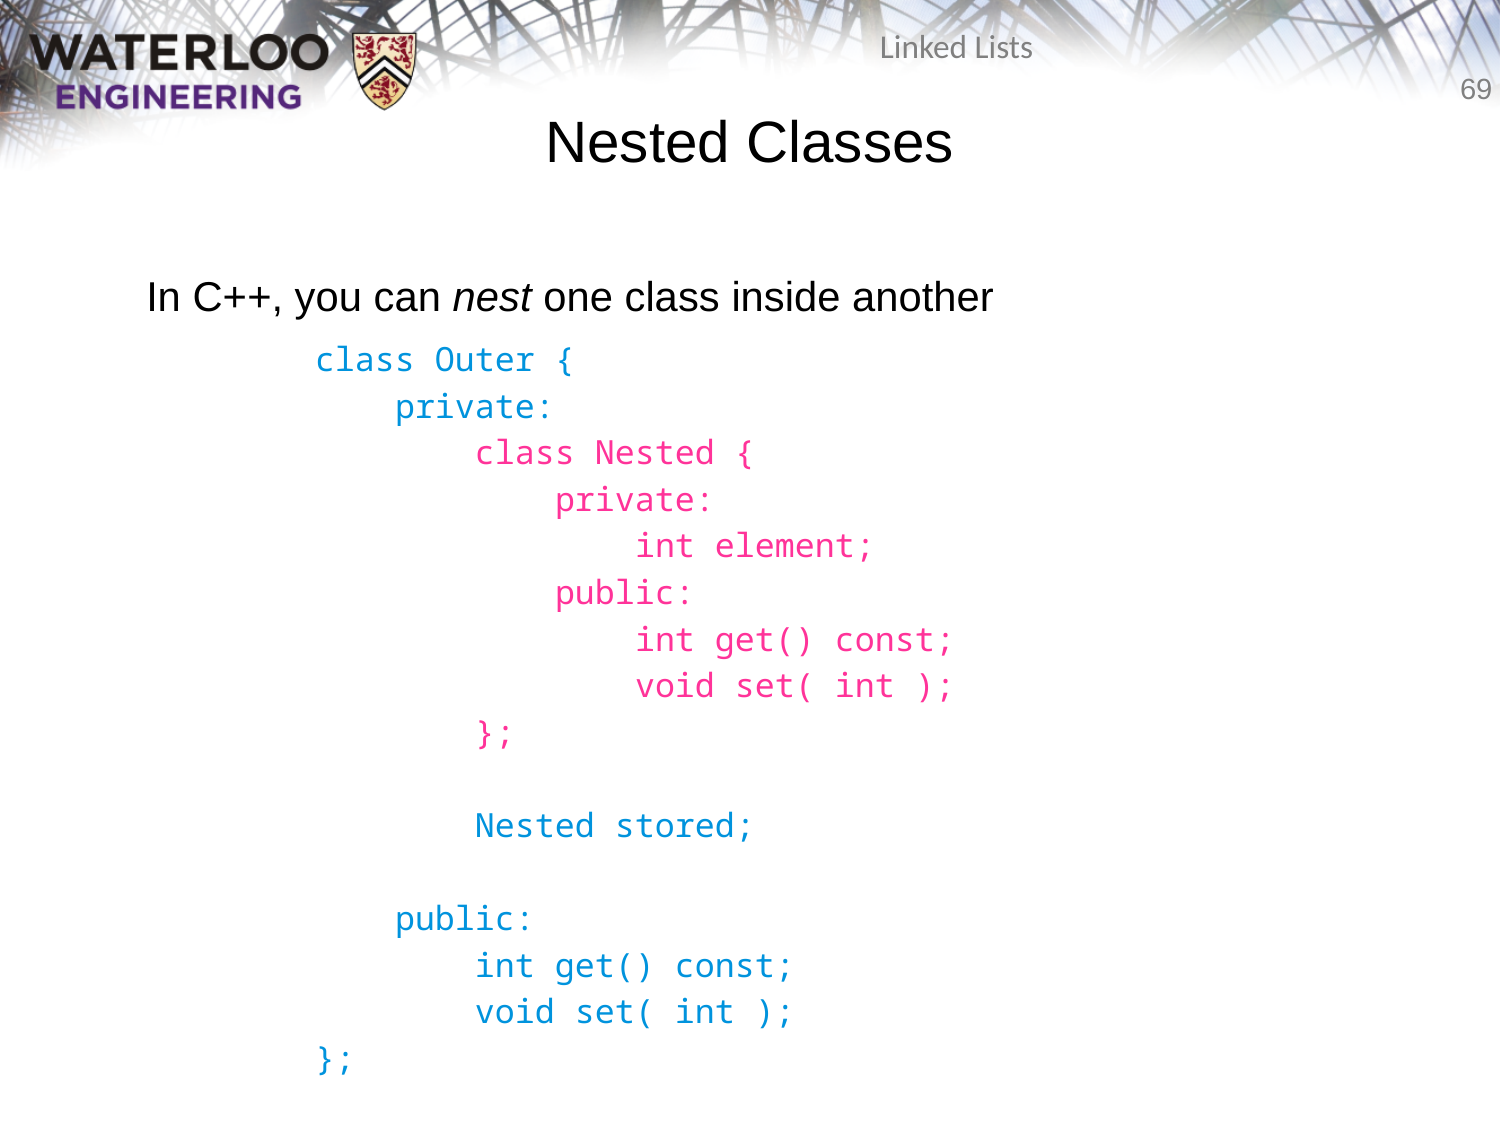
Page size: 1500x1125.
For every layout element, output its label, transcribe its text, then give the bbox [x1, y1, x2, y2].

list In C++, you can nest one class inside another class Outer { private: class Nested { private: int element; public: int get() const; void set( int ); }; Nested stored; public: int get() const; void set( int ); }; [74, 262, 1426, 1006]
title Nested Classes [74, 44, 1426, 233]
picture [0, 0, 1500, 1125]
